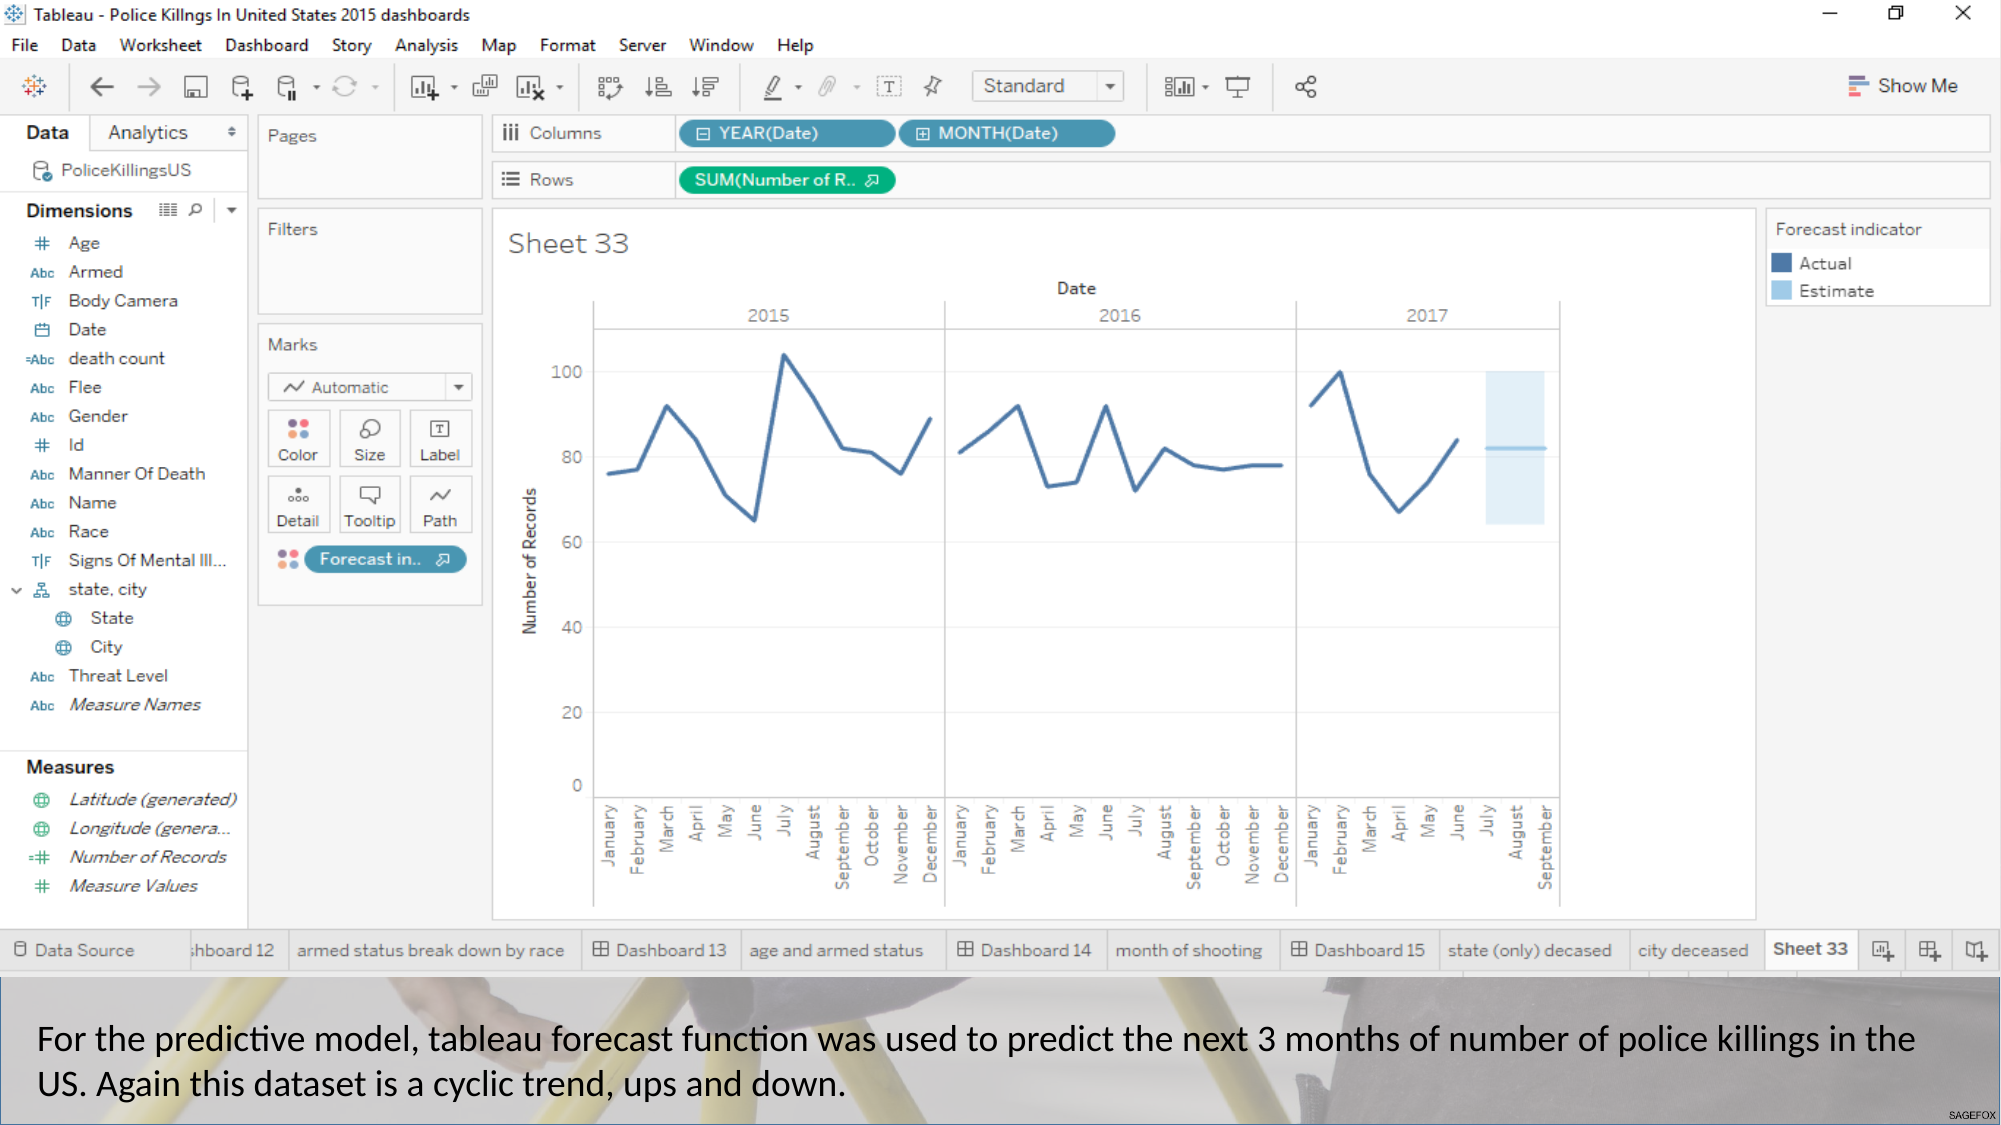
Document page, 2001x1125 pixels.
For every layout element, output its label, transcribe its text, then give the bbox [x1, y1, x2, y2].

picture [0, 0, 2001, 1125]
text_box [0, 977, 2000, 1125]
text_box For the predictive model, tableau forecast function was used to predict the next 3 months of number of police killings in the US. Again this dataset is a cyclic trend, ups and down. [22, 1006, 1971, 1111]
